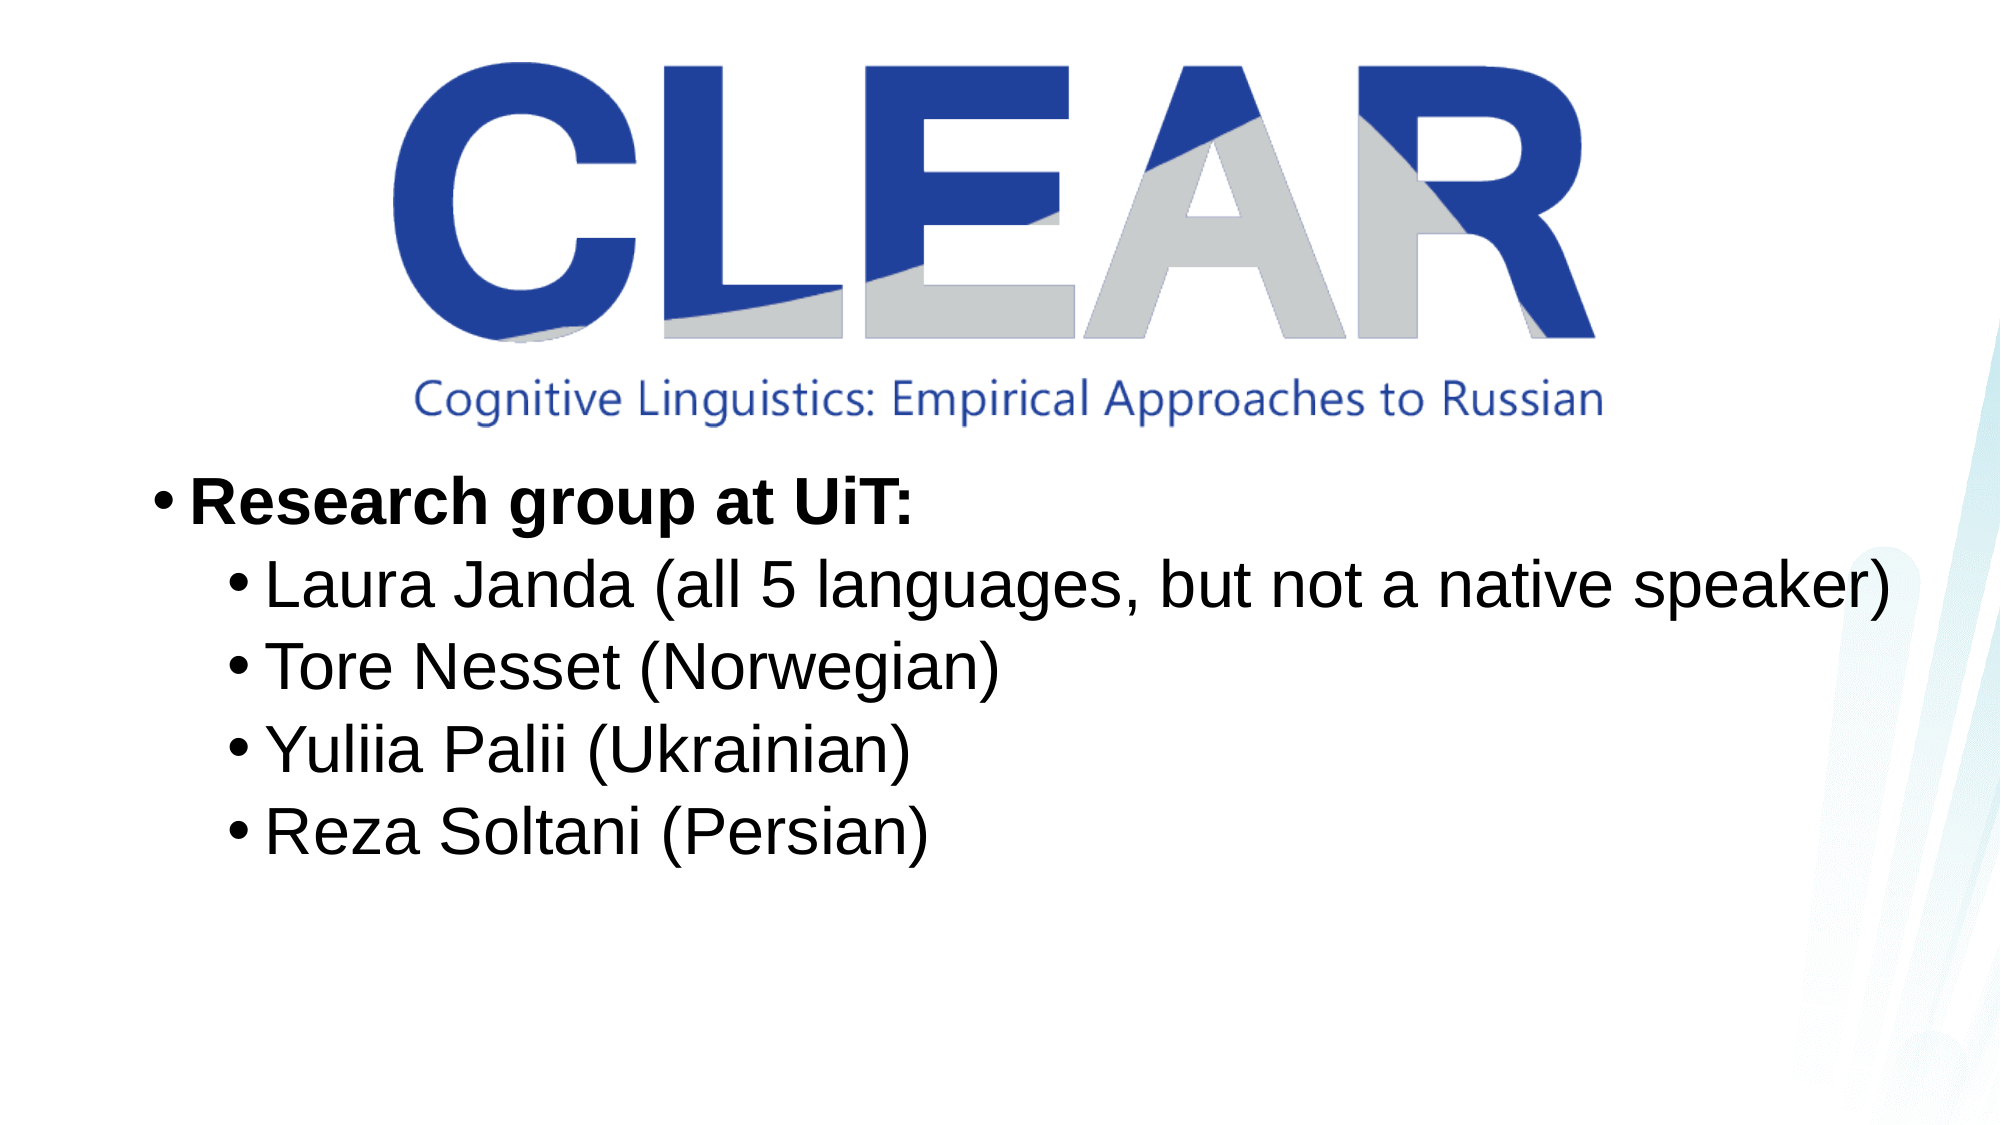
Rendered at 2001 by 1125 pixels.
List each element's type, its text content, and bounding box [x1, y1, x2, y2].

list Research group at UiT: Laura Janda (all 5 languages, but not a native speaker) Tore Nesset (Norwegian) Yuliia Palii (Ukrainian) Reza Soltani (Persian) [137, 459, 1914, 1014]
picture [0, 0, 2000, 1125]
